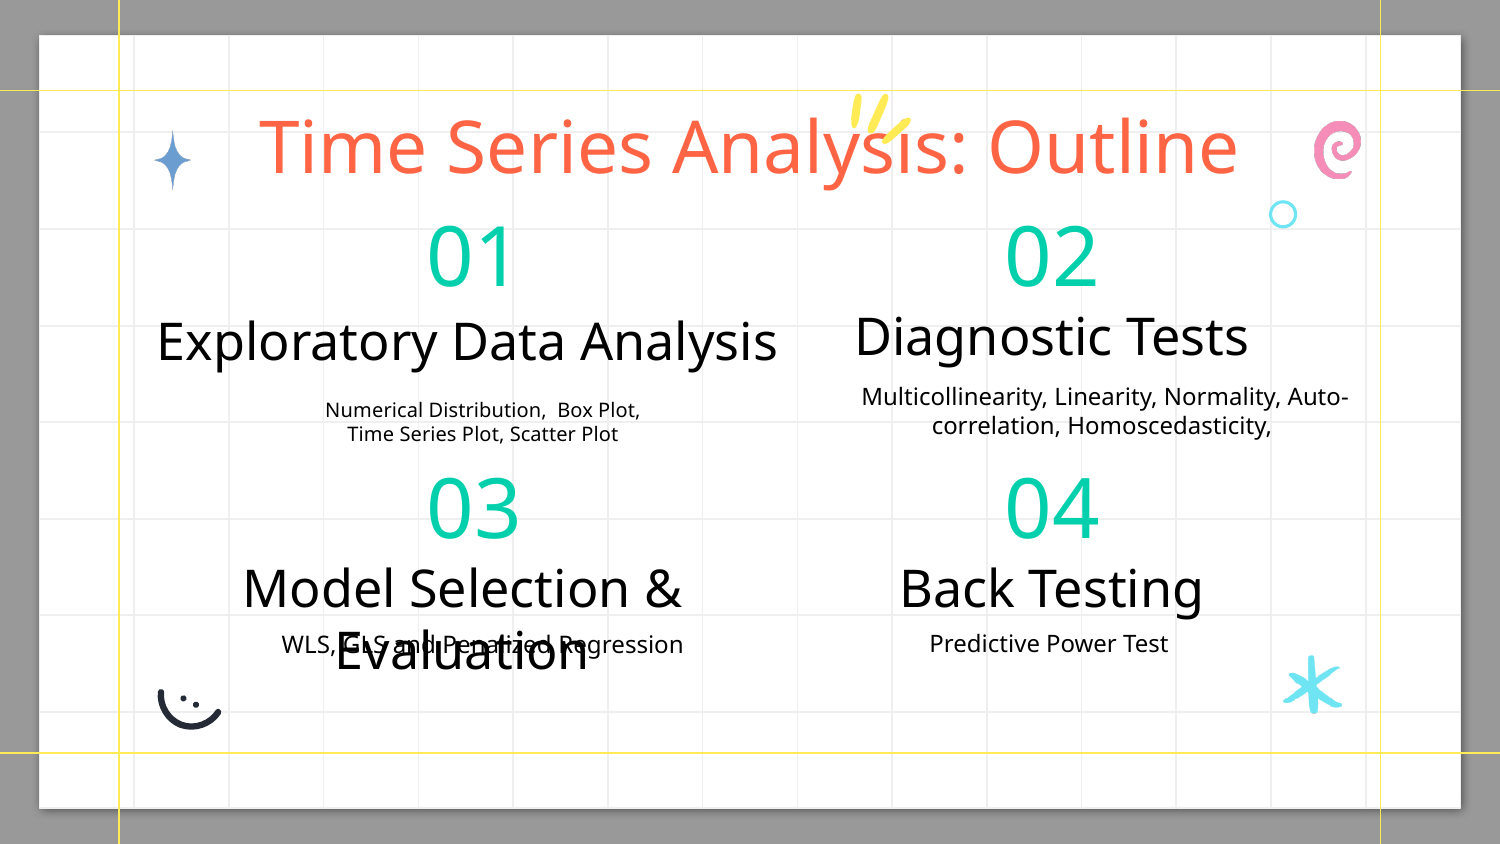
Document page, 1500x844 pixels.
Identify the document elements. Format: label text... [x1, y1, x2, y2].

text_box [1270, 201, 1296, 227]
list Model Selection & Evaluation [112, 547, 813, 612]
picture [1282, 654, 1343, 714]
list 03 [245, 478, 703, 544]
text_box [151, 696, 220, 729]
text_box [850, 93, 912, 145]
list Predictive Power Test [814, 621, 1290, 686]
picture [154, 129, 191, 191]
list 02 [823, 226, 1281, 292]
title Time Series Analysis: Outline [118, 91, 1382, 210]
list Exploratory Data Analysis [136, 300, 813, 365]
picture [1314, 121, 1361, 180]
list Back Testing [823, 547, 1281, 612]
list 04 [823, 478, 1281, 544]
list WLS, GLS and Penalized Regression [245, 621, 721, 686]
list Numerical Distribution, Box Plot, Time Series Plot, Scatter Plot [245, 389, 721, 455]
list Diagnostic Tests [823, 295, 1281, 360]
list Multicollinearity, Linearity, Normality, Auto-correlation, Homoscedasticity, [823, 374, 1388, 439]
list 01 [245, 226, 703, 292]
